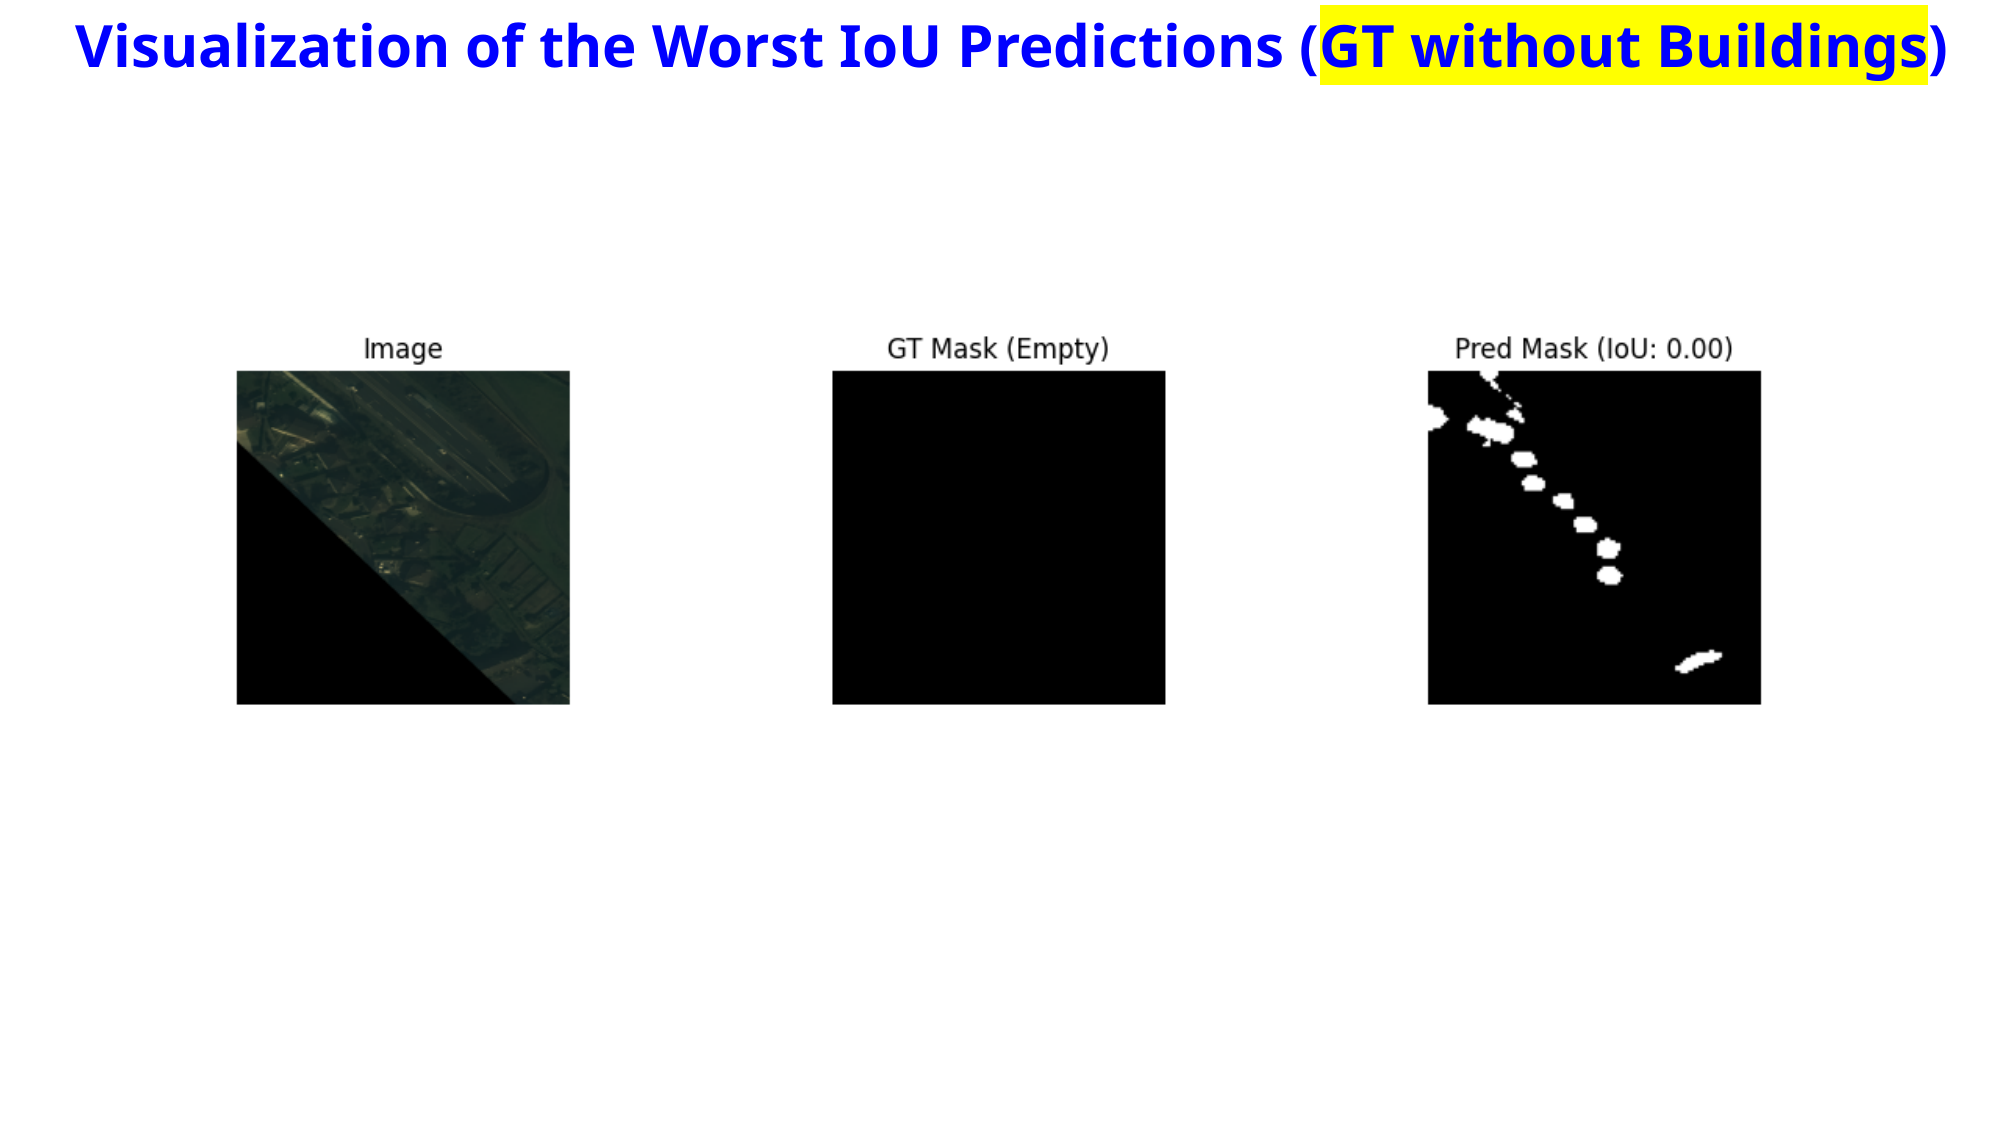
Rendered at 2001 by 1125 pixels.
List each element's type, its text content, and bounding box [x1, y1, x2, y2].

picture [233, 332, 1767, 709]
text_box Visualization of the Worst IoU Predictions (GT without Buildings) [11, 2, 2000, 87]
